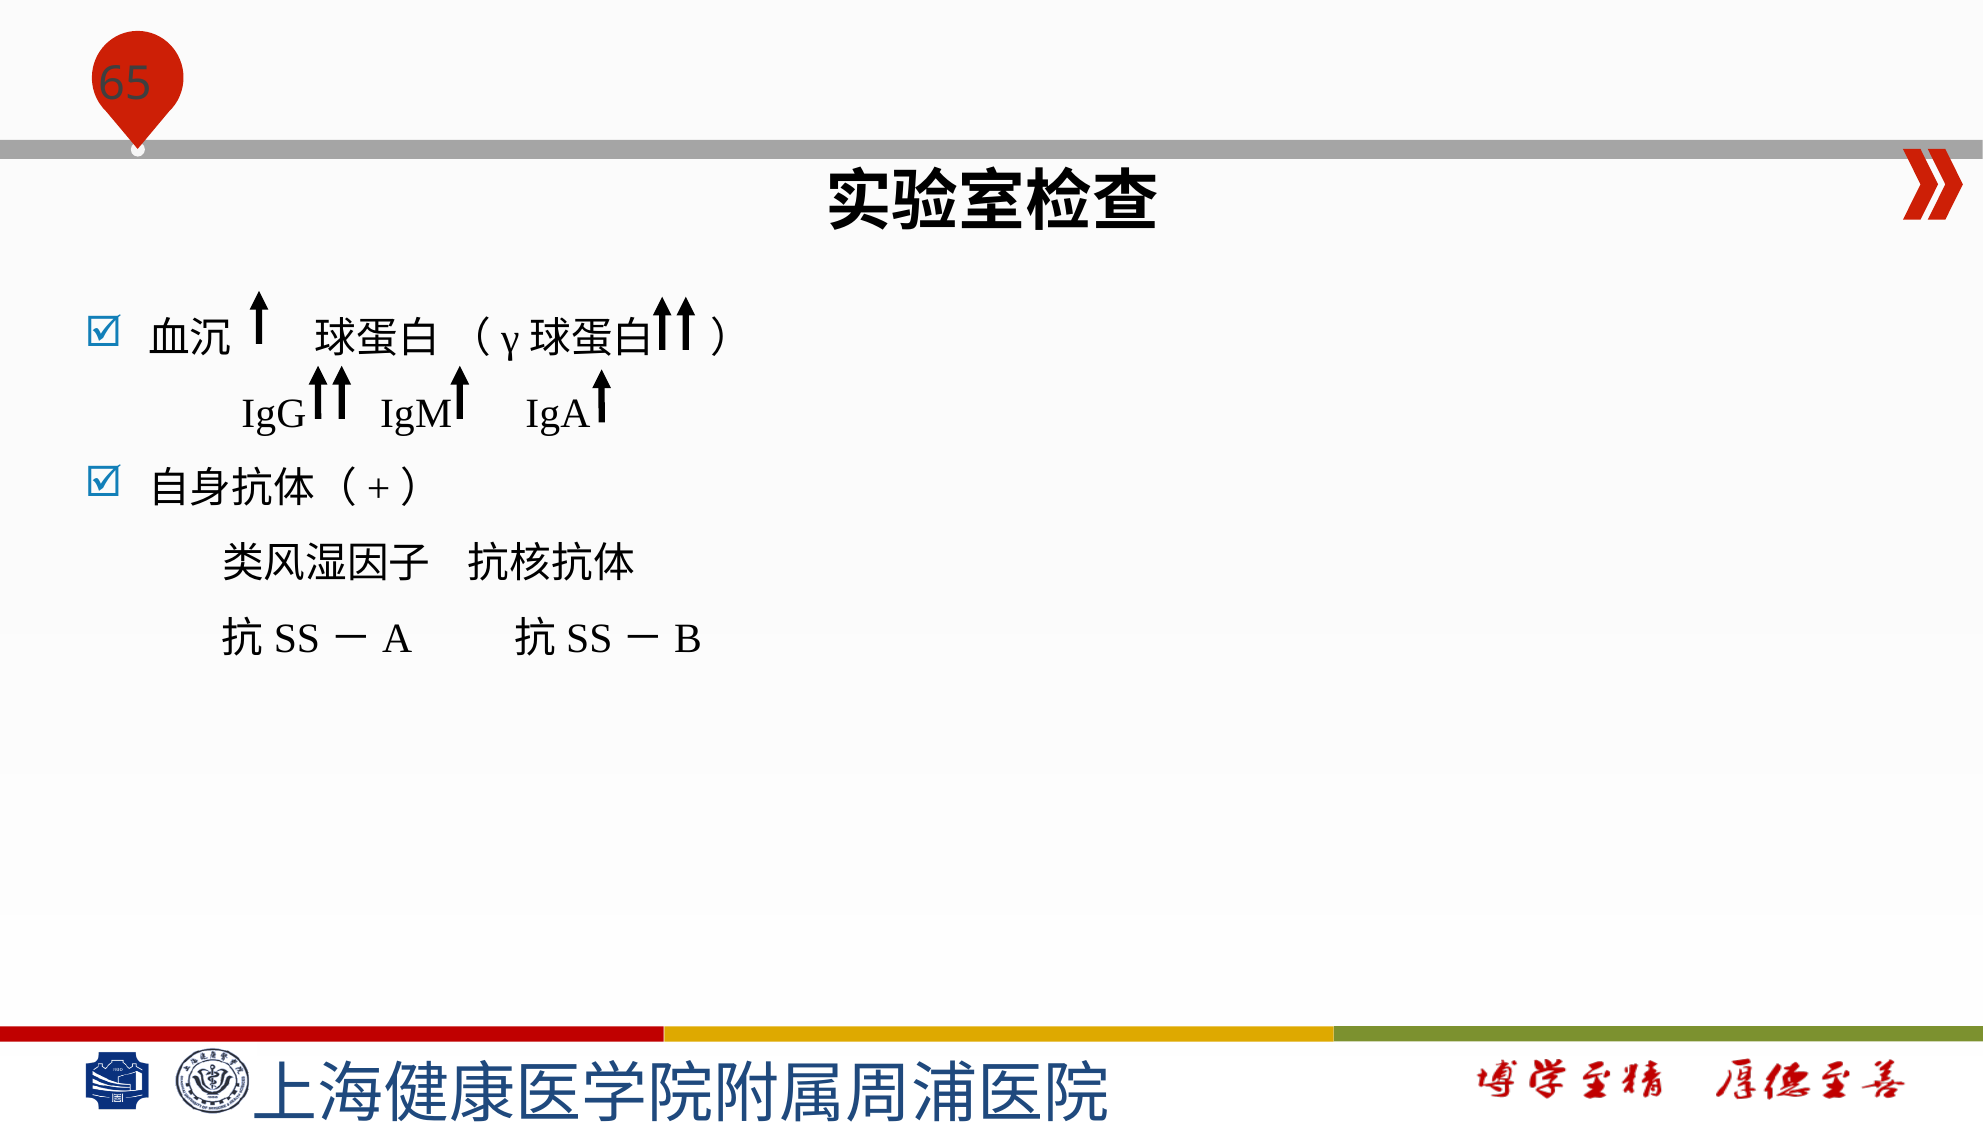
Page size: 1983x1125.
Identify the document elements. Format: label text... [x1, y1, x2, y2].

text_box [335, 365, 348, 419]
text_box [595, 369, 608, 423]
text_box [453, 365, 467, 419]
picture [1445, 1043, 1939, 1124]
text_box [252, 290, 266, 344]
text_box [679, 296, 693, 350]
picture [70, 1042, 258, 1121]
text_box [311, 365, 325, 419]
text_box 血沉 球蛋白 （γ球蛋白 ） IgG IgM IgA 自身抗体（+） 类风湿因子 抗核抗体 抗SS－A 抗SS－B [70, 278, 1783, 669]
text_box [46, 7, 650, 80]
text_box [655, 296, 669, 350]
text_box 实验室检查 [810, 150, 1174, 246]
